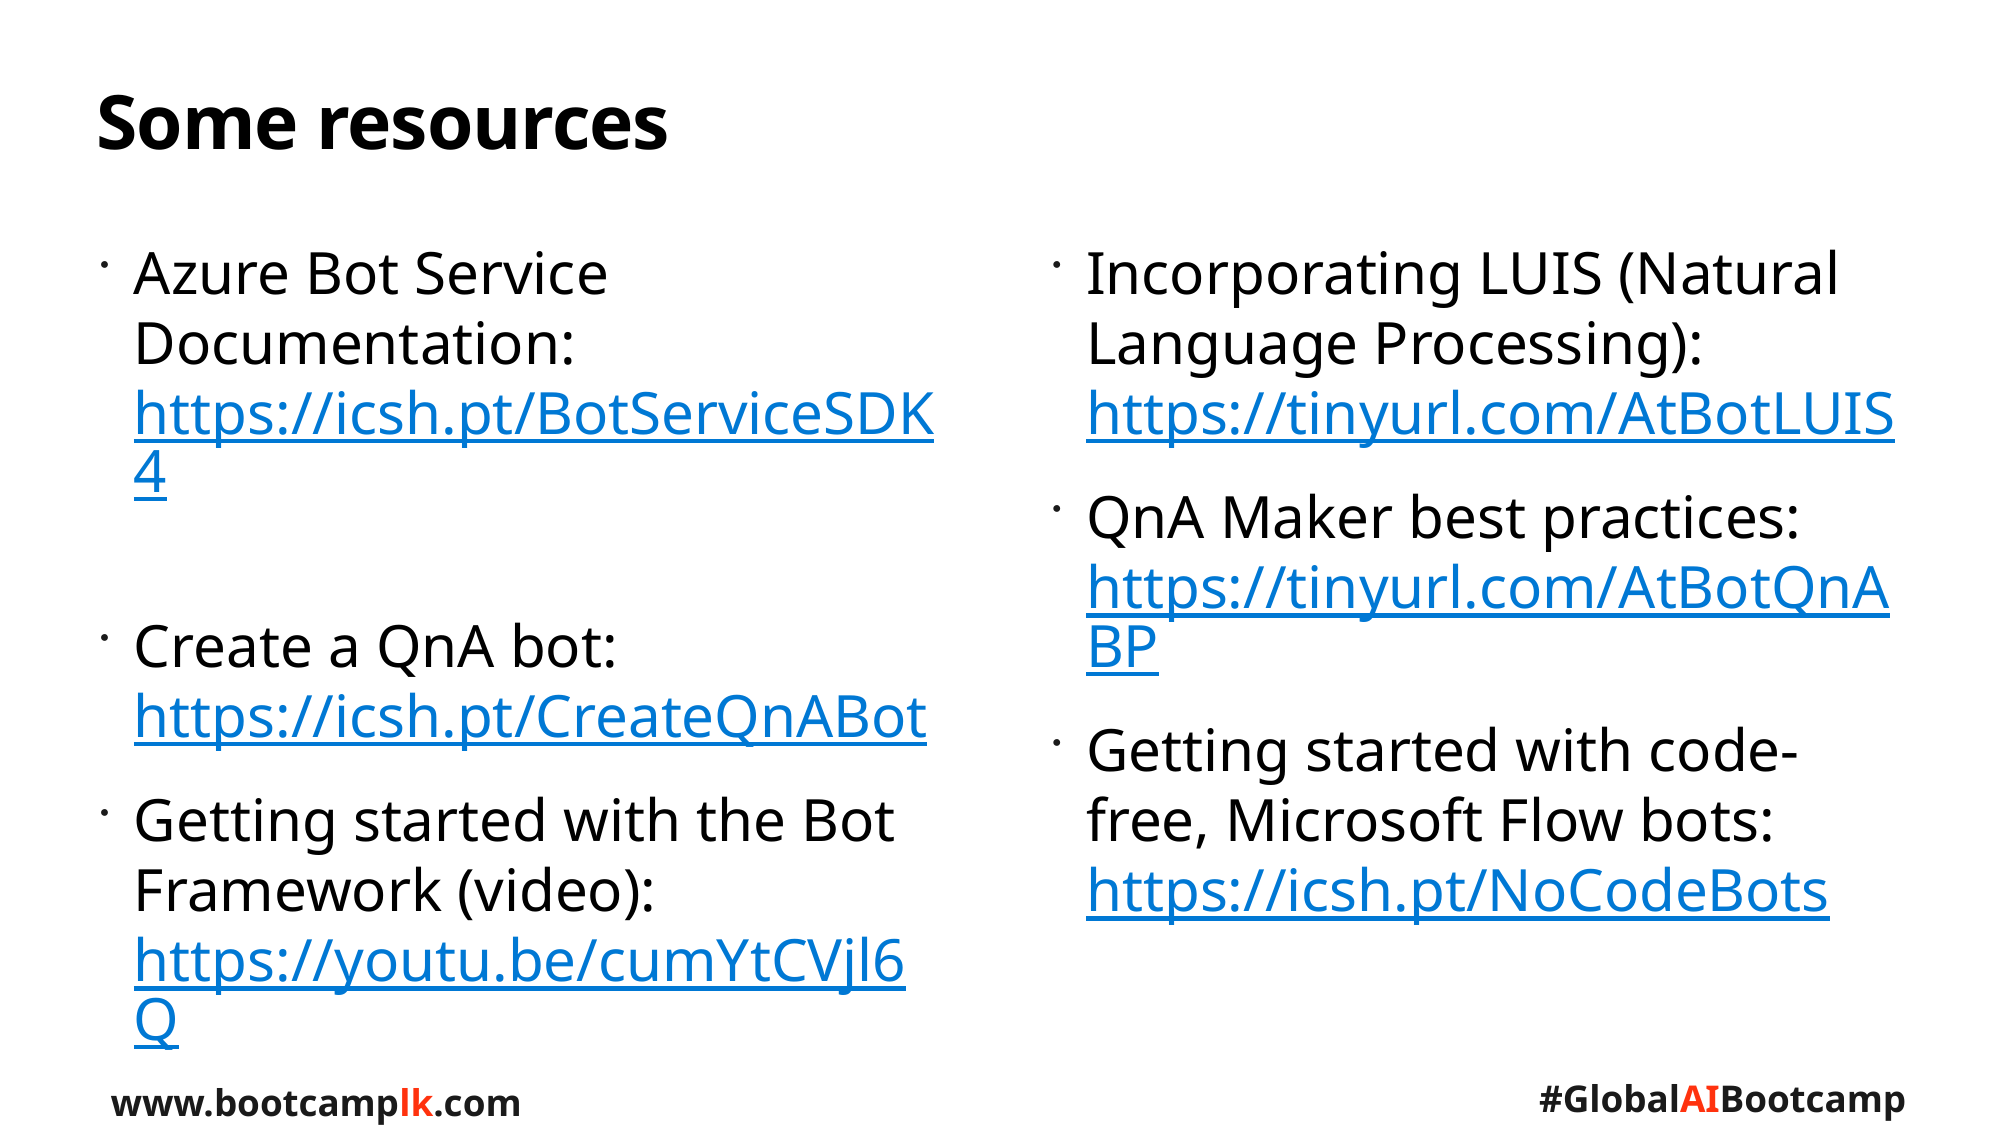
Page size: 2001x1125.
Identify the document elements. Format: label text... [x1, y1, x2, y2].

title Some resources [96, 75, 1904, 166]
list Azure Bot Service Documentation: https://icsh.pt/BotServiceSDK4 Create a QnA bot: https://icsh.pt/CreateQnABot Getting started with the Bot Framework (video): https://youtu.be/cumYtCVjl6Q [95, 235, 951, 852]
list Incorporating LUIS (Natural Language Processing): https://tinyurl.com/AtBotLUIS QnA Maker best practices: https://tinyurl.com/AtBotQnABP Getting started with code-free, Microsoft Flow bots: https://icsh.pt/NoCodeBots [1048, 235, 1904, 852]
